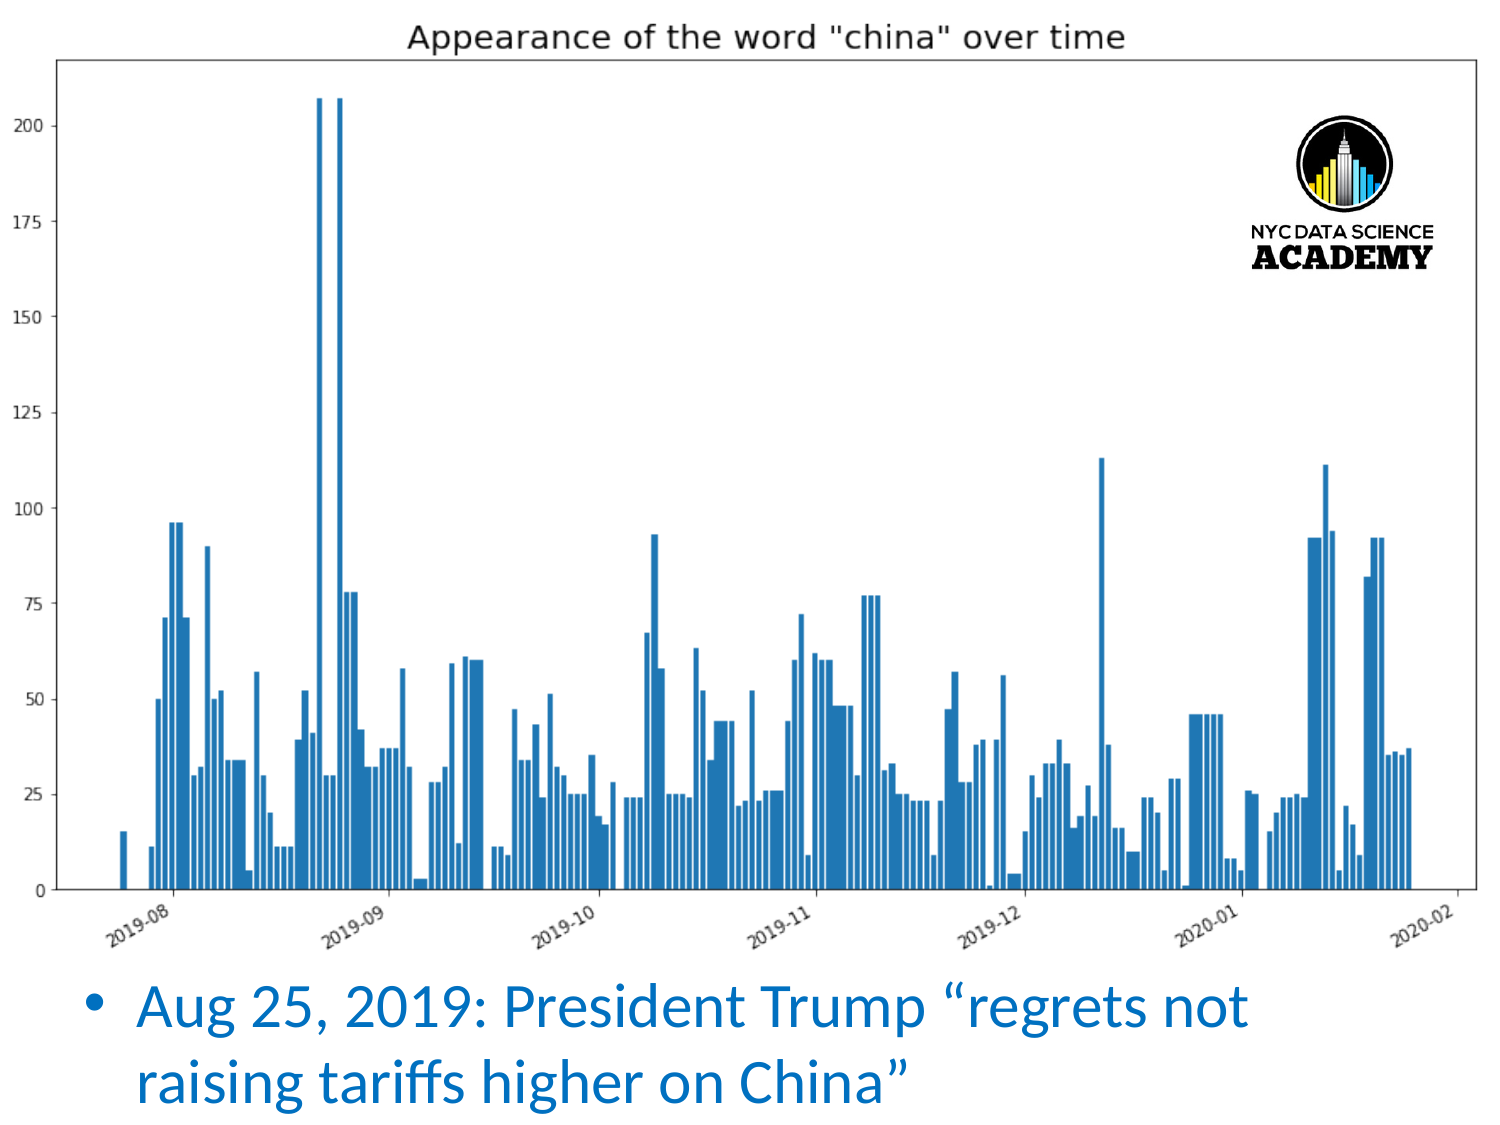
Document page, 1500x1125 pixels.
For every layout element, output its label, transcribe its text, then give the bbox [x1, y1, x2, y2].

picture [0, 12, 1488, 965]
list Aug 25, 2019: President Trump “regrets not raising tariffs higher on China” [68, 973, 1419, 1124]
